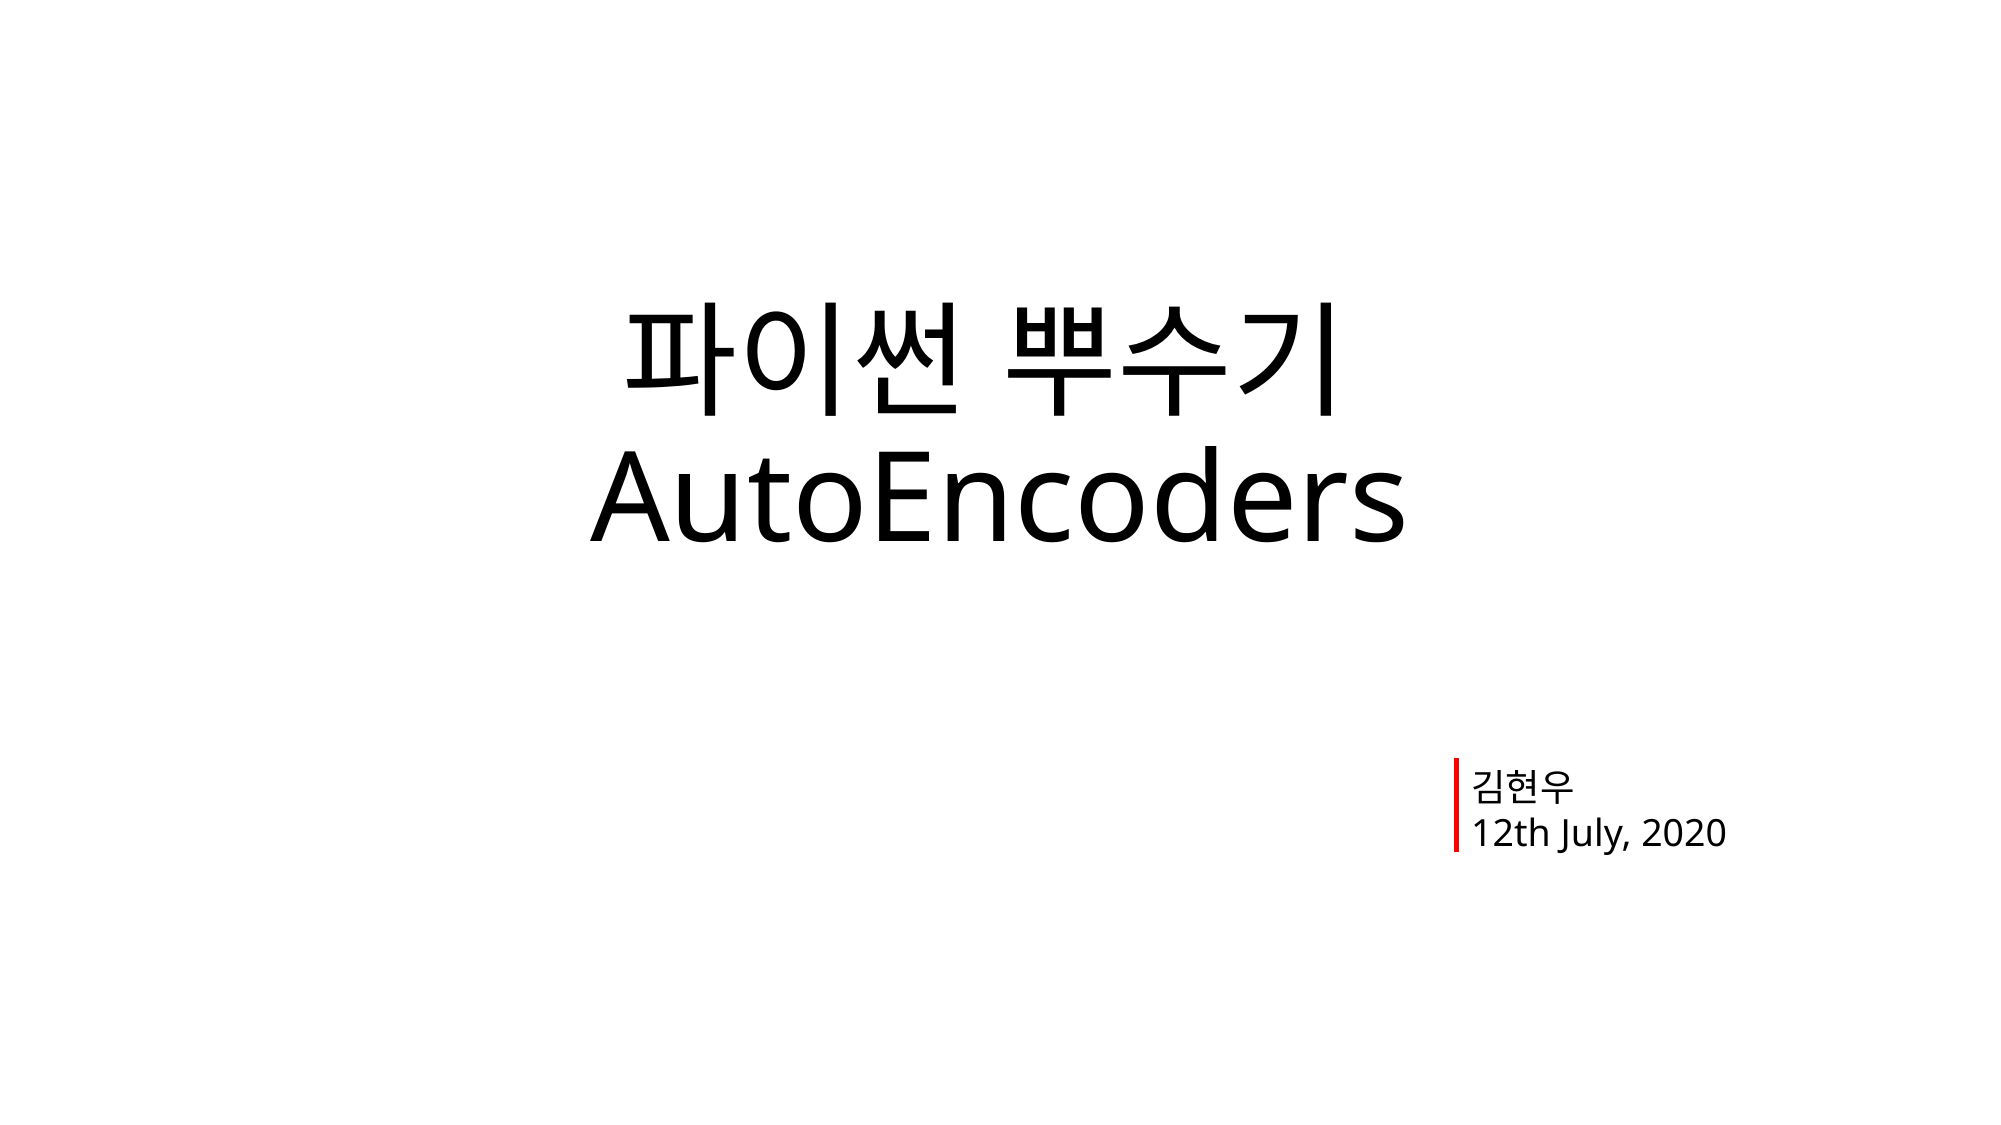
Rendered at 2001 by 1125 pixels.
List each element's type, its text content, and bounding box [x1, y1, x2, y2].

text_box 김현우 12th July, 2020 [1456, 756, 1750, 862]
title 파이썬 뿌수기AutoEncoders [249, 184, 1750, 576]
